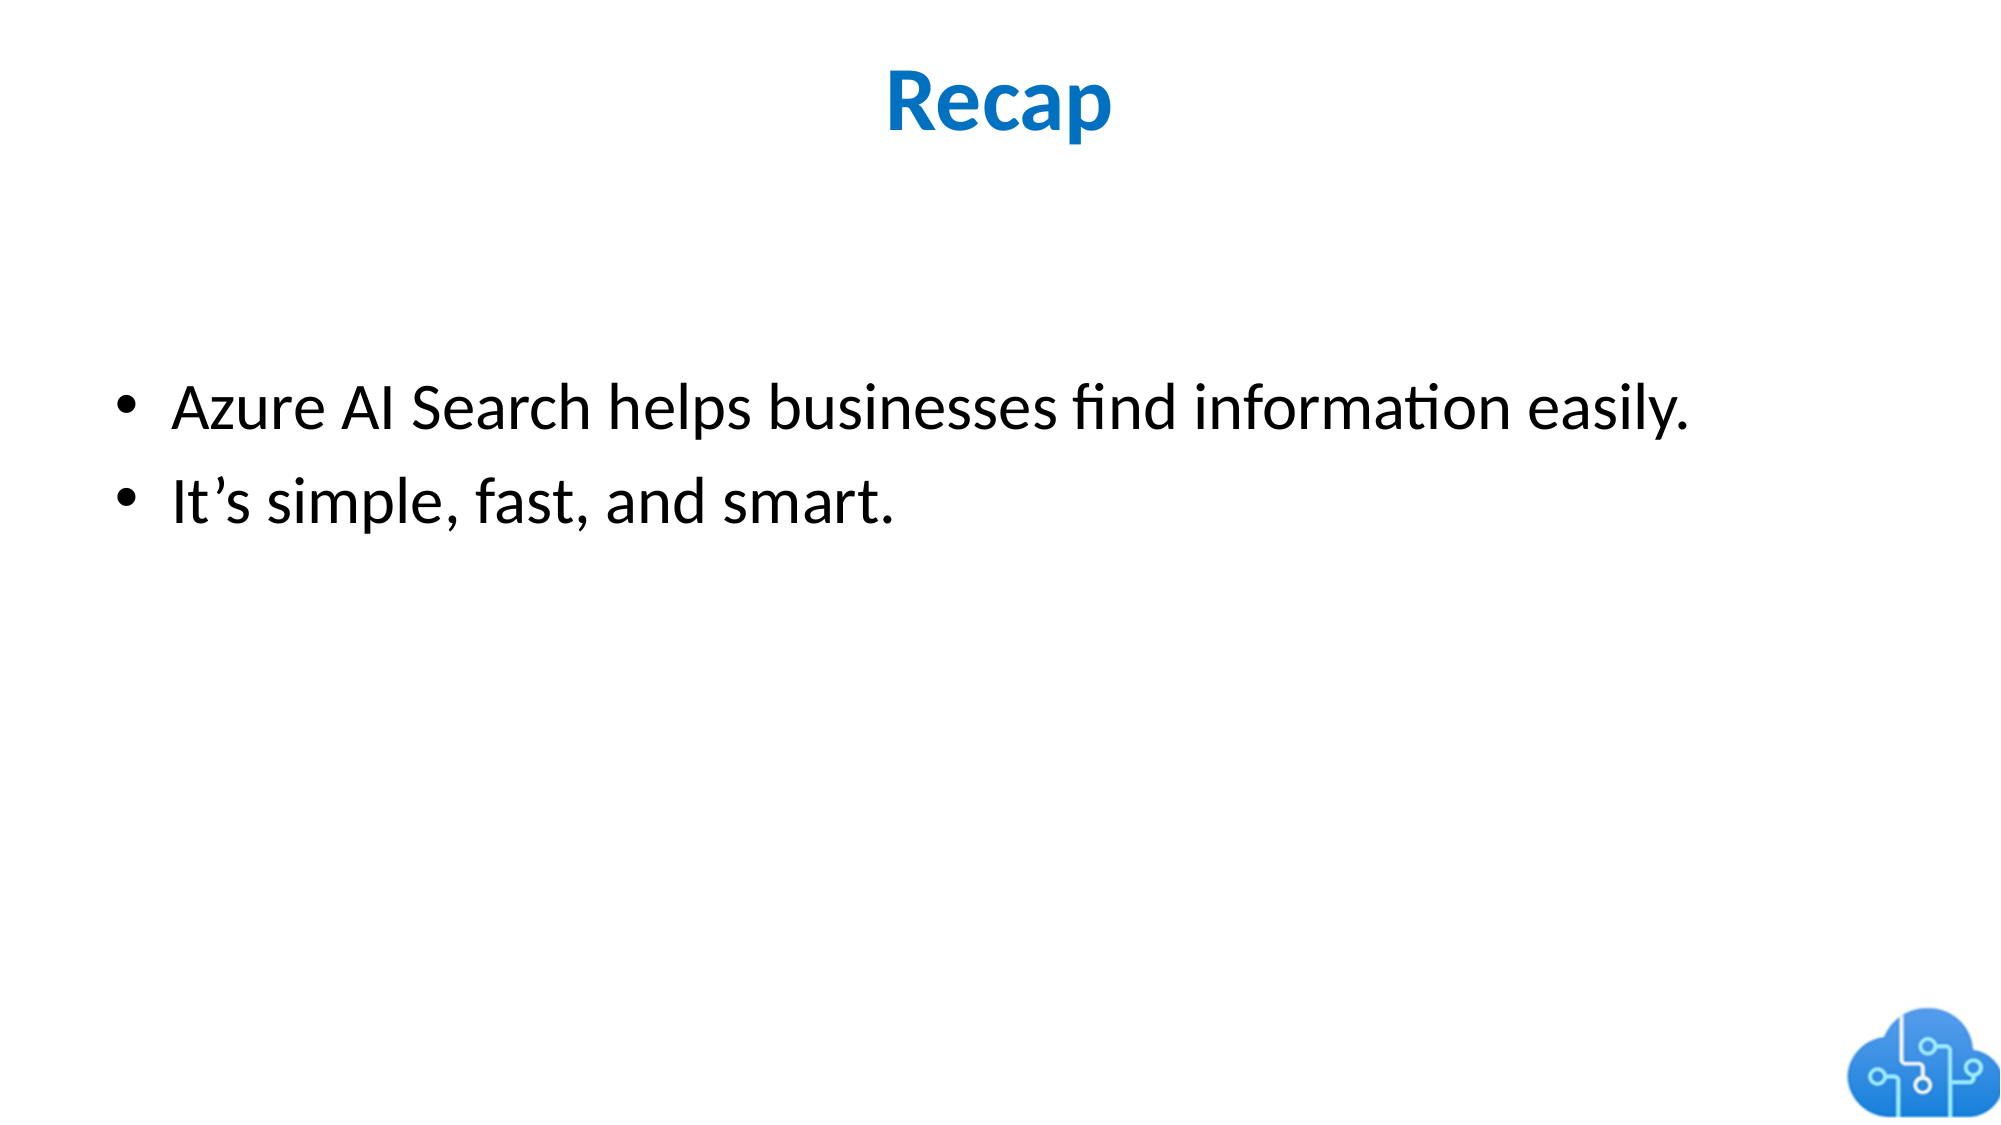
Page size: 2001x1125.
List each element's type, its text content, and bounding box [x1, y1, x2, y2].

title Recap [99, 0, 1900, 188]
list Azure AI Search helps businesses find information easily. It’s simple, fast, and smart. [99, 262, 1900, 1005]
picture [1845, 1004, 2000, 1125]
